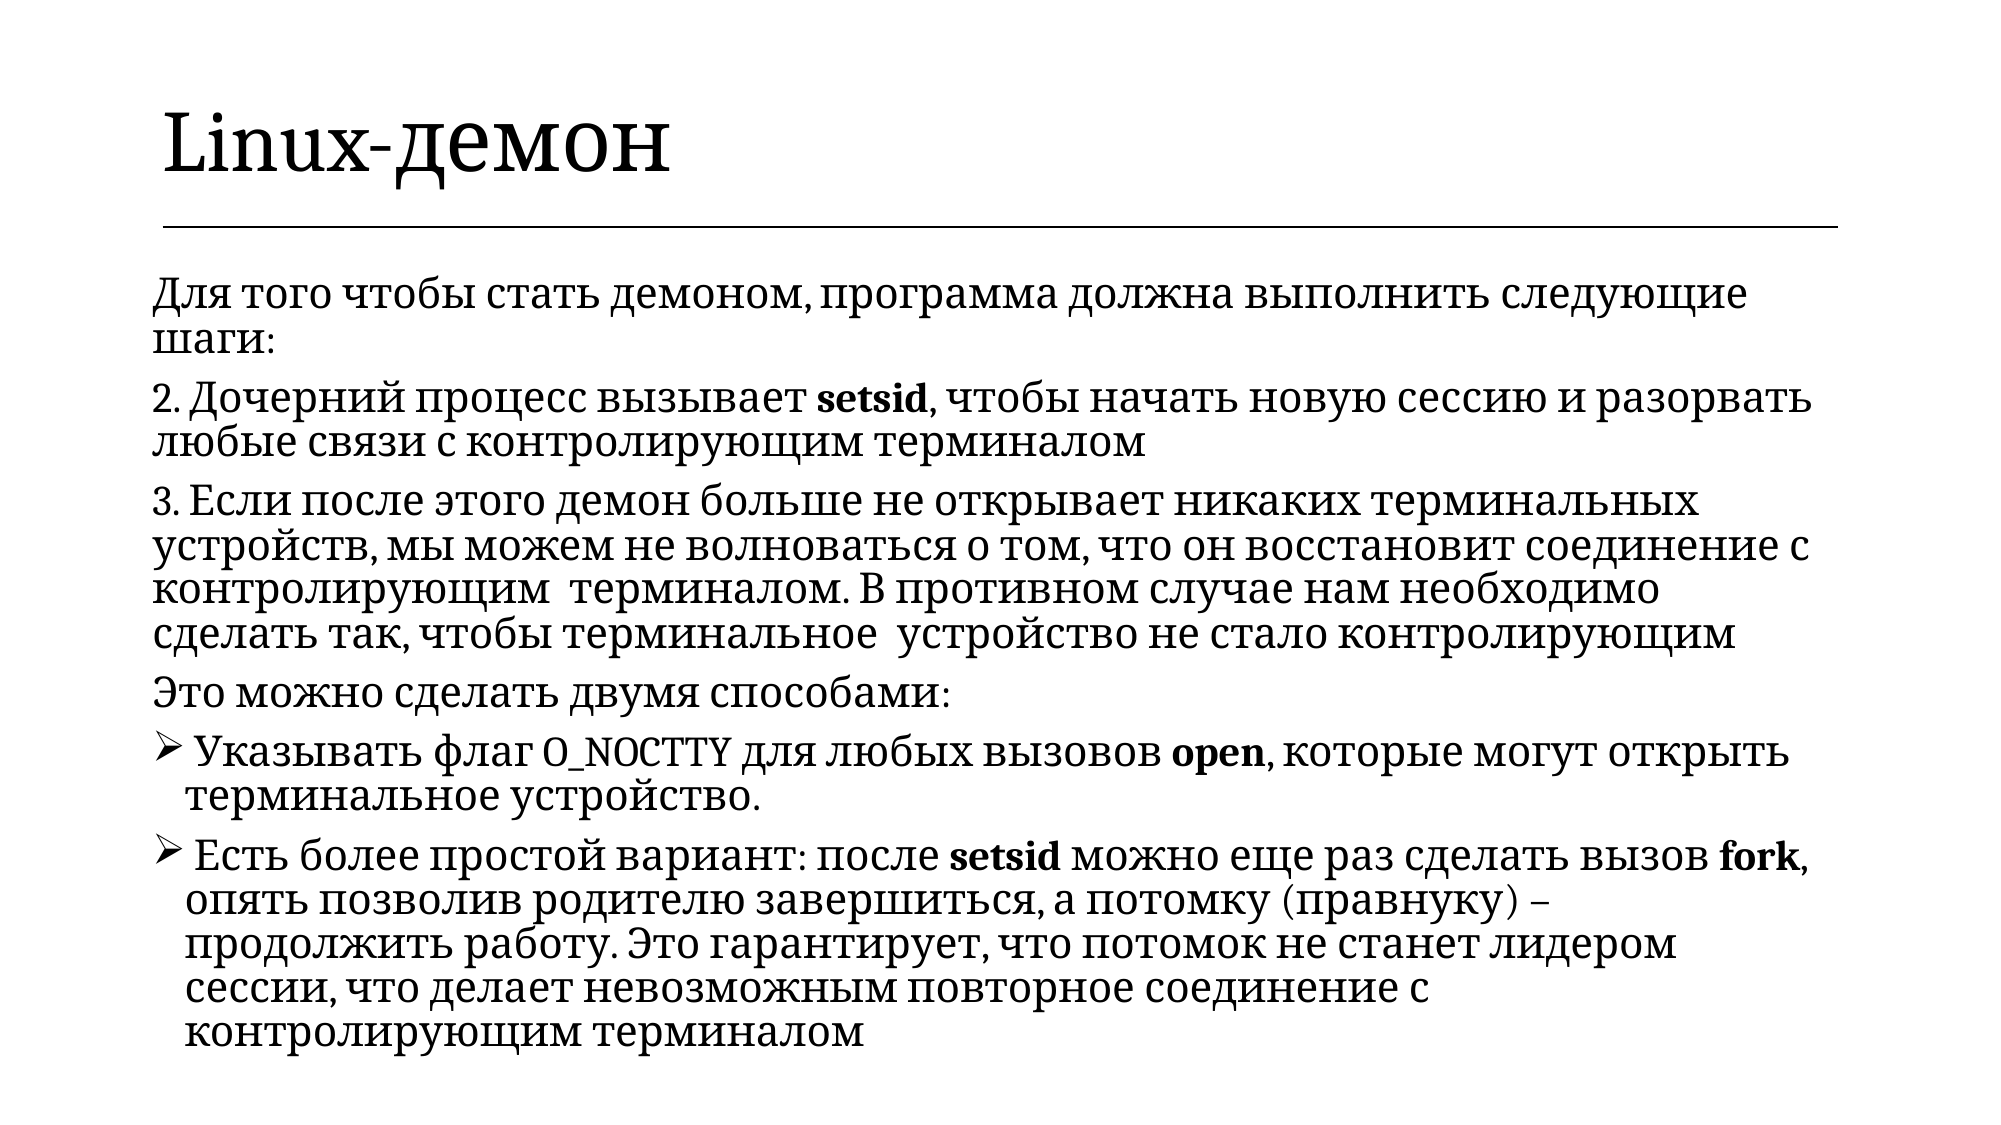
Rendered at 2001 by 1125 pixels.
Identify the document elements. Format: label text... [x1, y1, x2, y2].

table_header Linux-демон [163, 60, 1838, 226]
list Для того чтобы стать демоном, программа должна выполнить следующие шаги: 2. Дочерний процесс вызывает setsid, чтобы начать новую сессию и разорвать любые связи с контролирующим терминалом 3. Если после этого демон больше не открывает никаких терминальных устройств, мы можем не волноваться о том, что он восстановит соединение с контролирующим терминалом. В противном случае нам необходимо сделать так, чтобы терминальное устройство не стало контролирующим Это можно сделать двумя способами: Указывать флаг O_NOCTTY для любых вызовов open, которые могут открыть терминальное устройство. Есть более простой вариант: после setsid можно еще раз сделать вызов fork, опять позволив родителю завершиться, а потомку (правнуку) – продолжить работу. Это гарантирует, что потомок не станет лидером сессии, что делает невозможным повторное соединение с контролирующим терминалом [137, 266, 1838, 1107]
